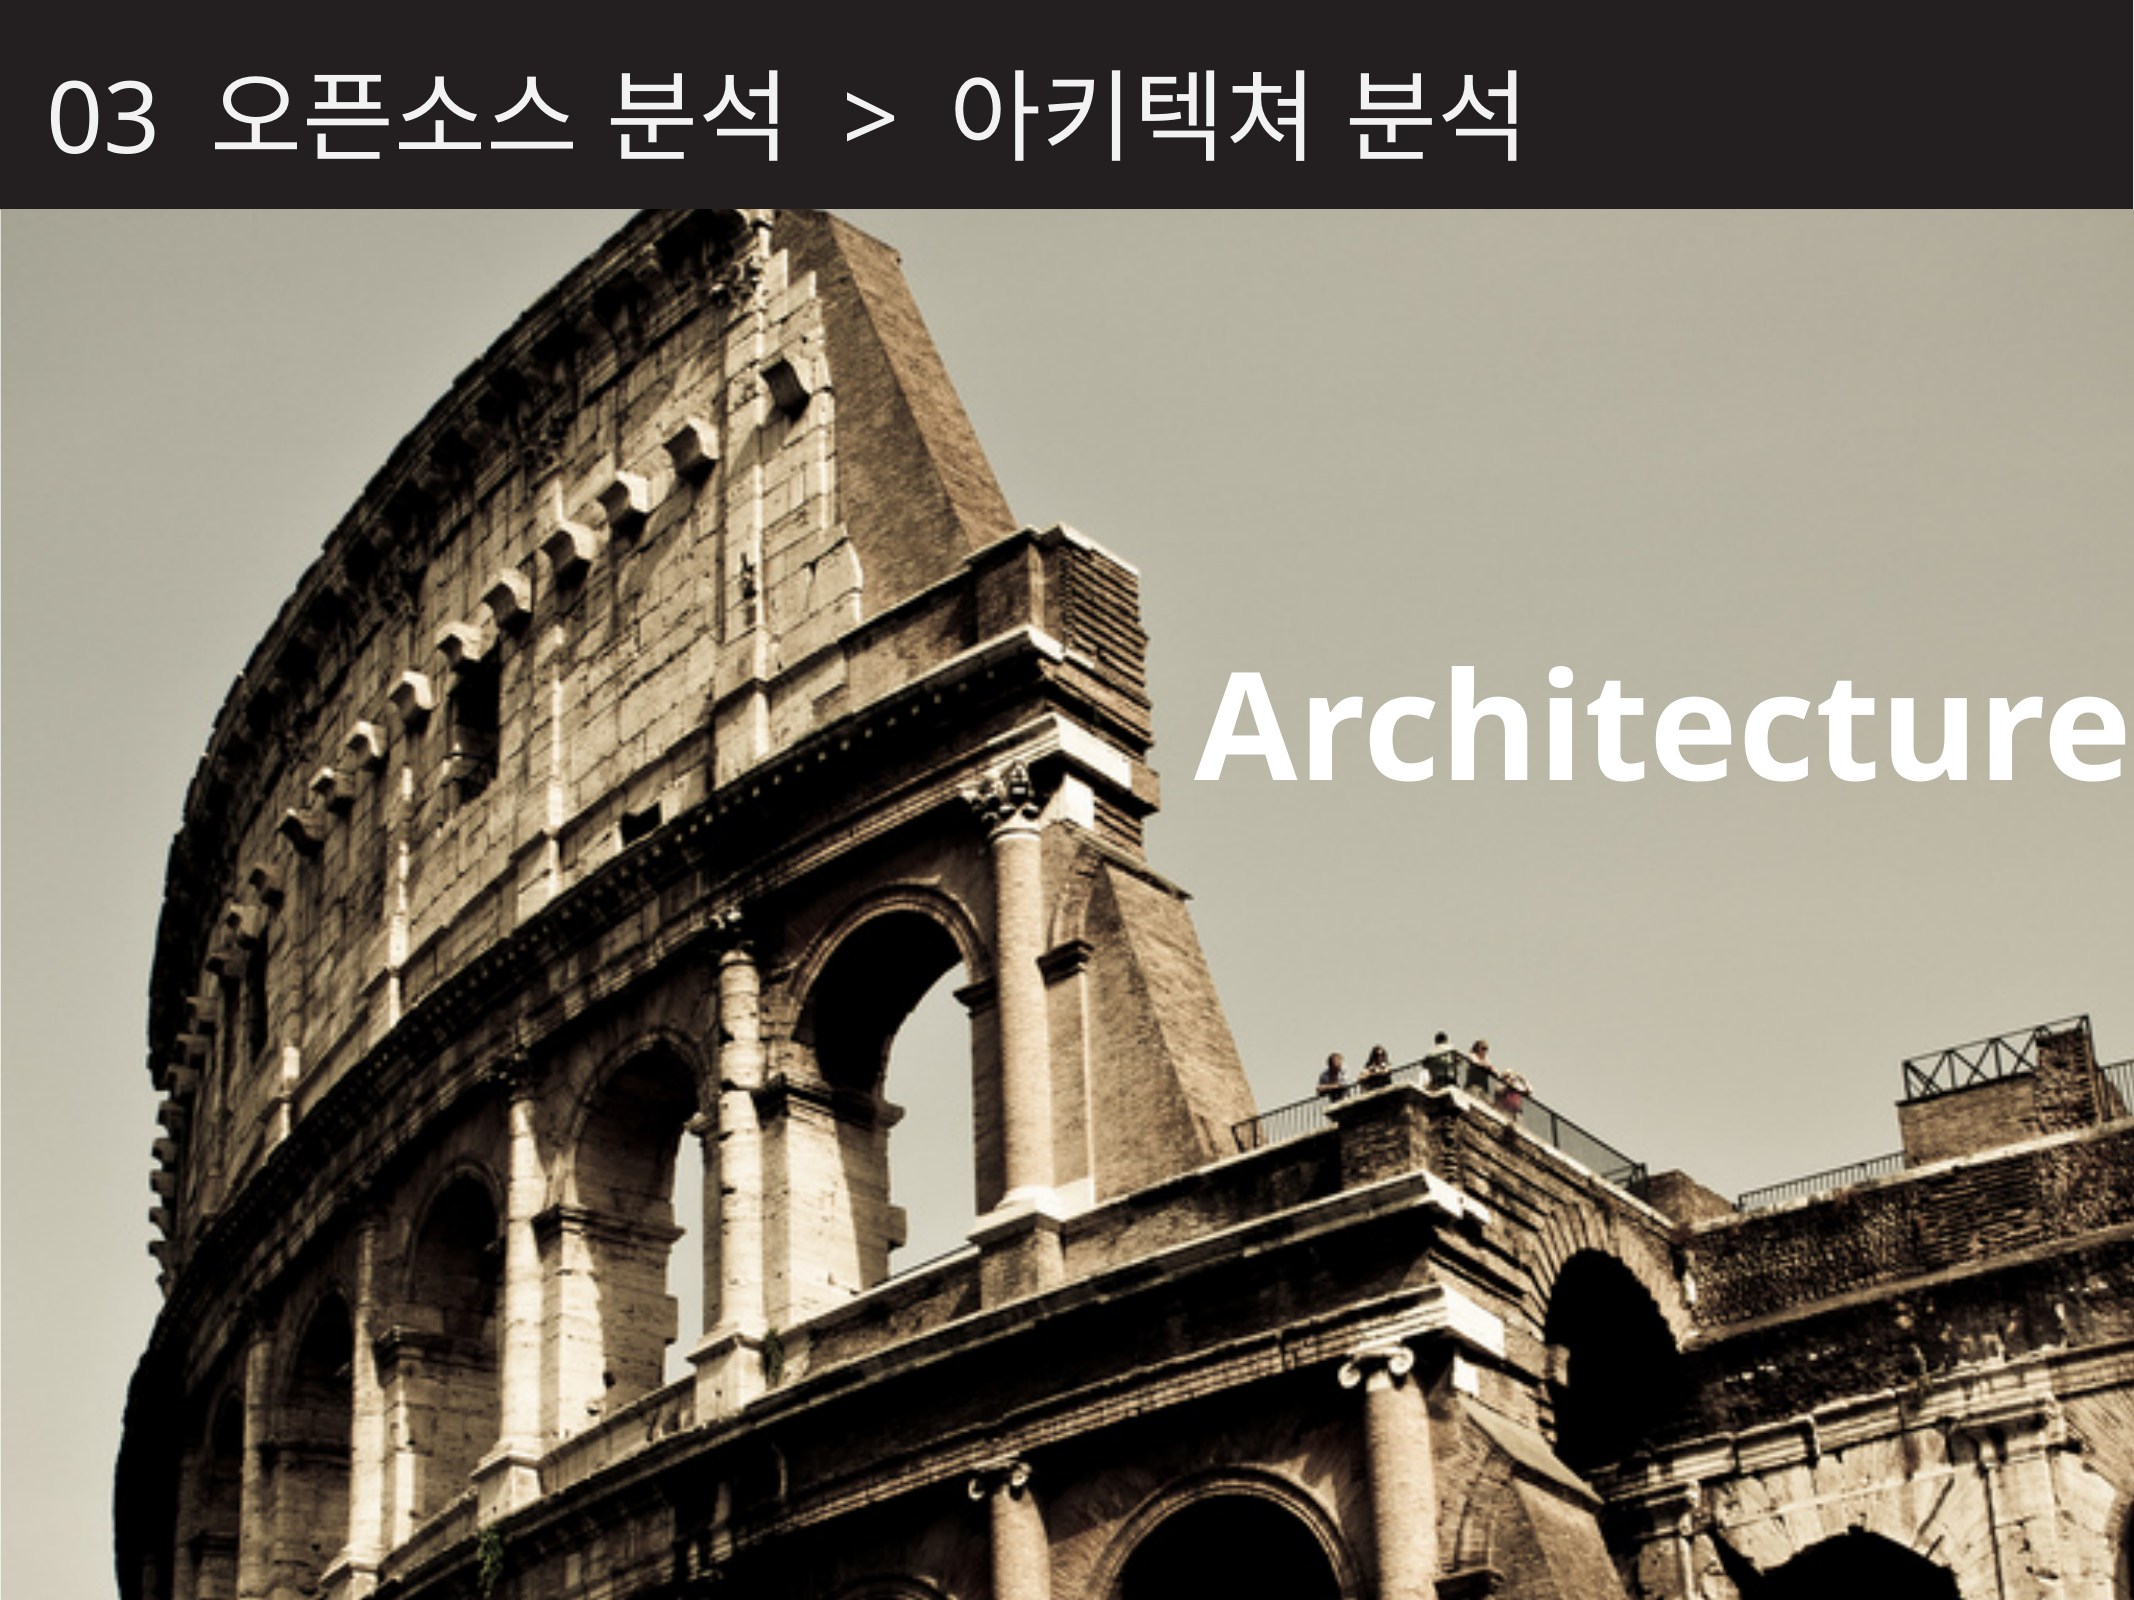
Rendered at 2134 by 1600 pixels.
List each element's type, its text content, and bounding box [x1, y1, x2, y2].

text_box 03 오픈소스 분석 > 아키텍쳐 분석 [31, 22, 1545, 182]
picture [0, 209, 2134, 1600]
